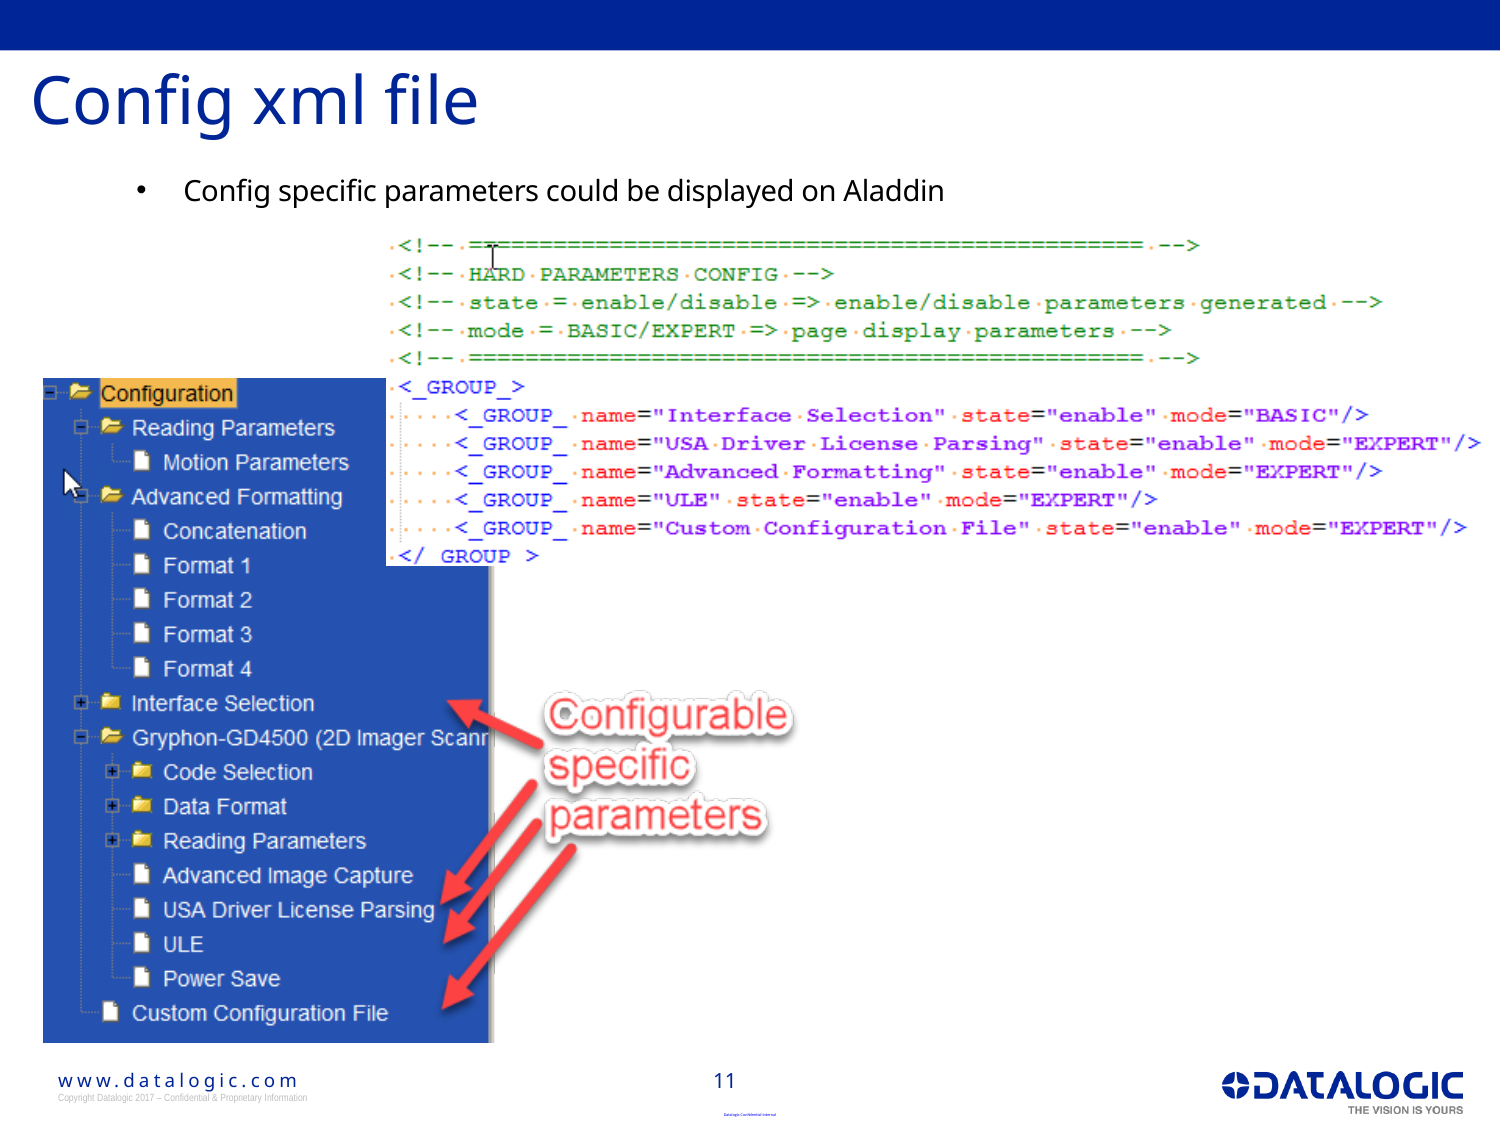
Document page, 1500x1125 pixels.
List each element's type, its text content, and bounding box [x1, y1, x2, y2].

slide_number 11 [698, 1054, 763, 1109]
text_box [0, 0, 1500, 53]
text_box Config xml file [15, 50, 1500, 165]
text_box [121, 215, 1340, 292]
text_box www.datalogic.com Copyright Datalogic 2017 – Confidential & Proprietary Information [43, 1061, 382, 1112]
text_box Config specific parameters could be displayed on Aladdin [121, 164, 1392, 215]
picture [43, 234, 1500, 1044]
picture [1221, 1071, 1464, 1115]
